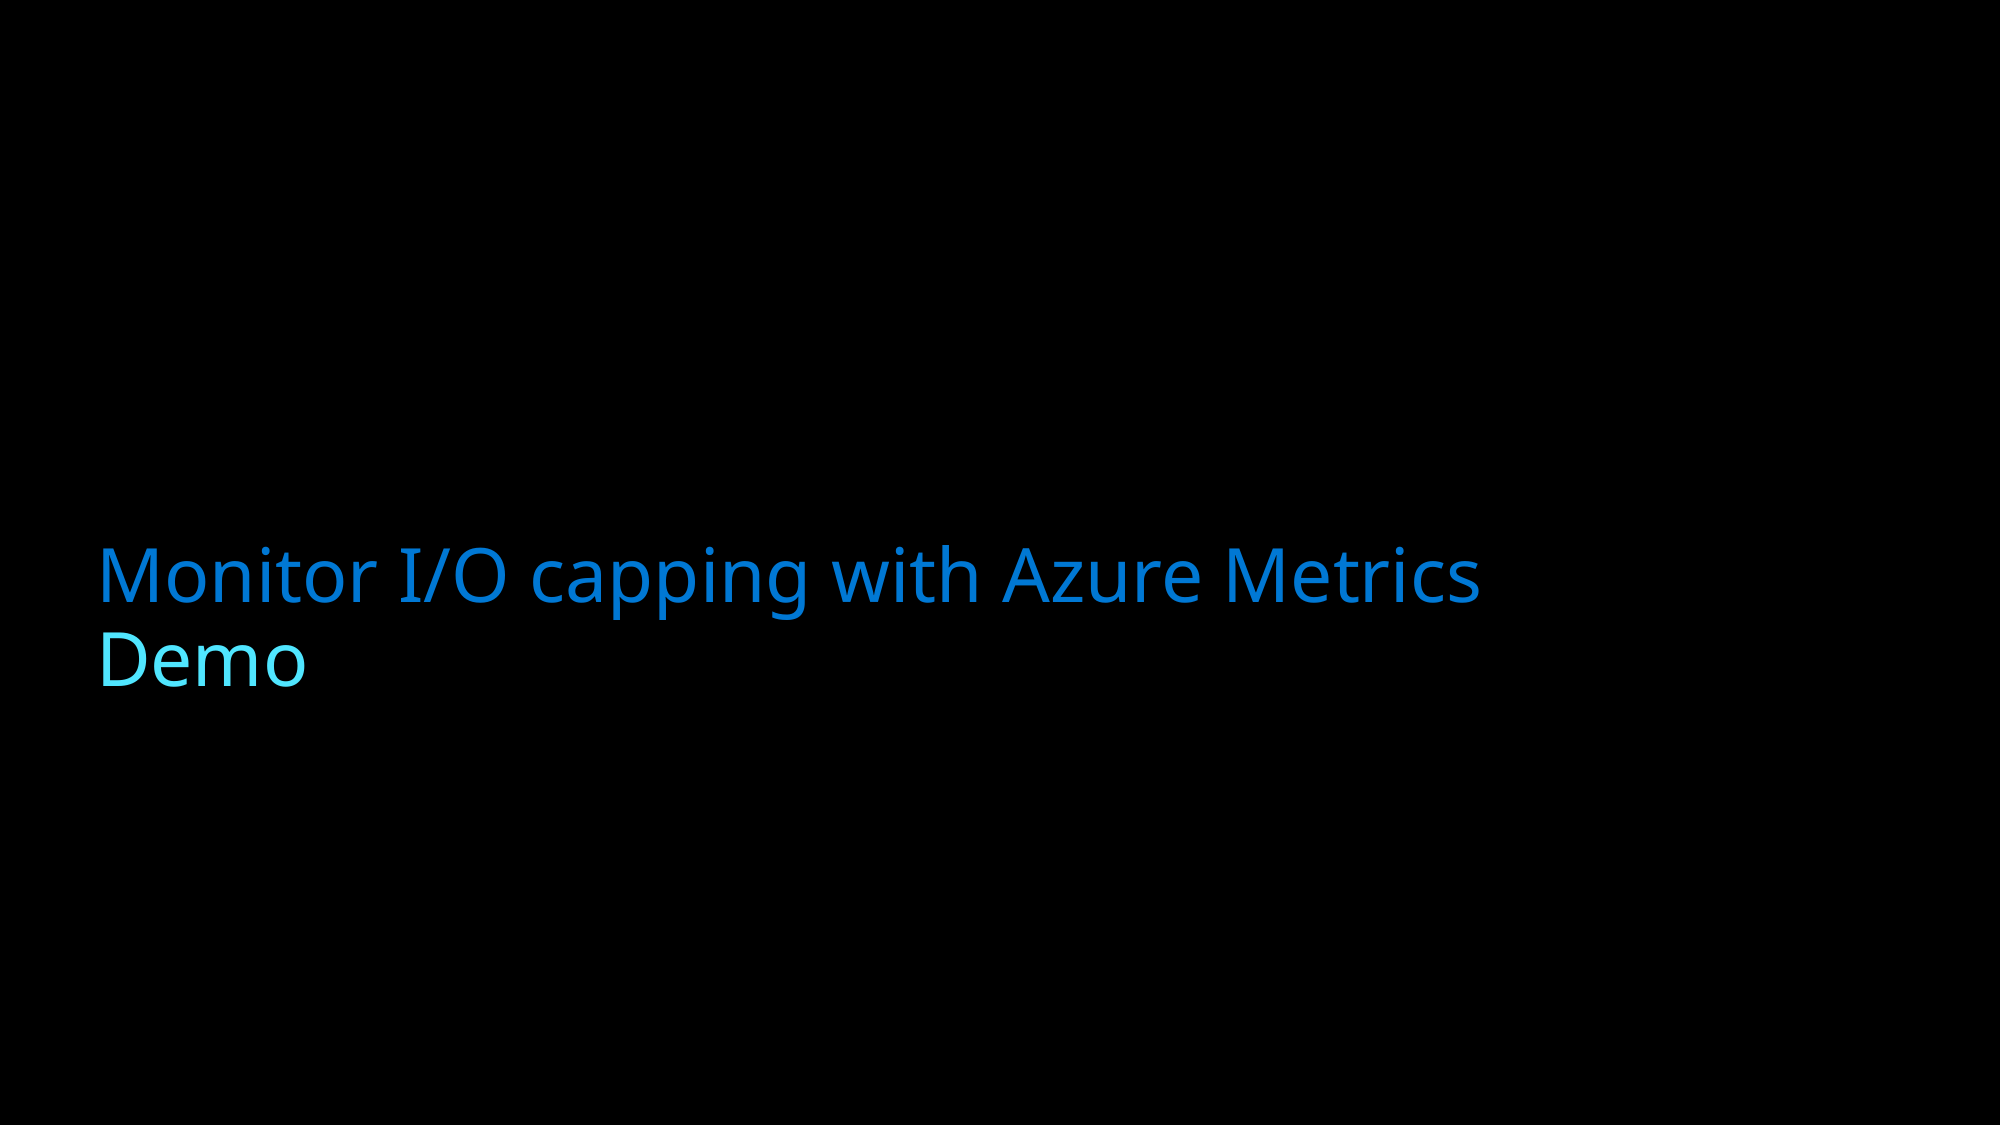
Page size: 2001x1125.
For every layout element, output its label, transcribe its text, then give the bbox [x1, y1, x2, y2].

list Monitor I/O capping with Azure Metrics [96, 527, 1904, 619]
